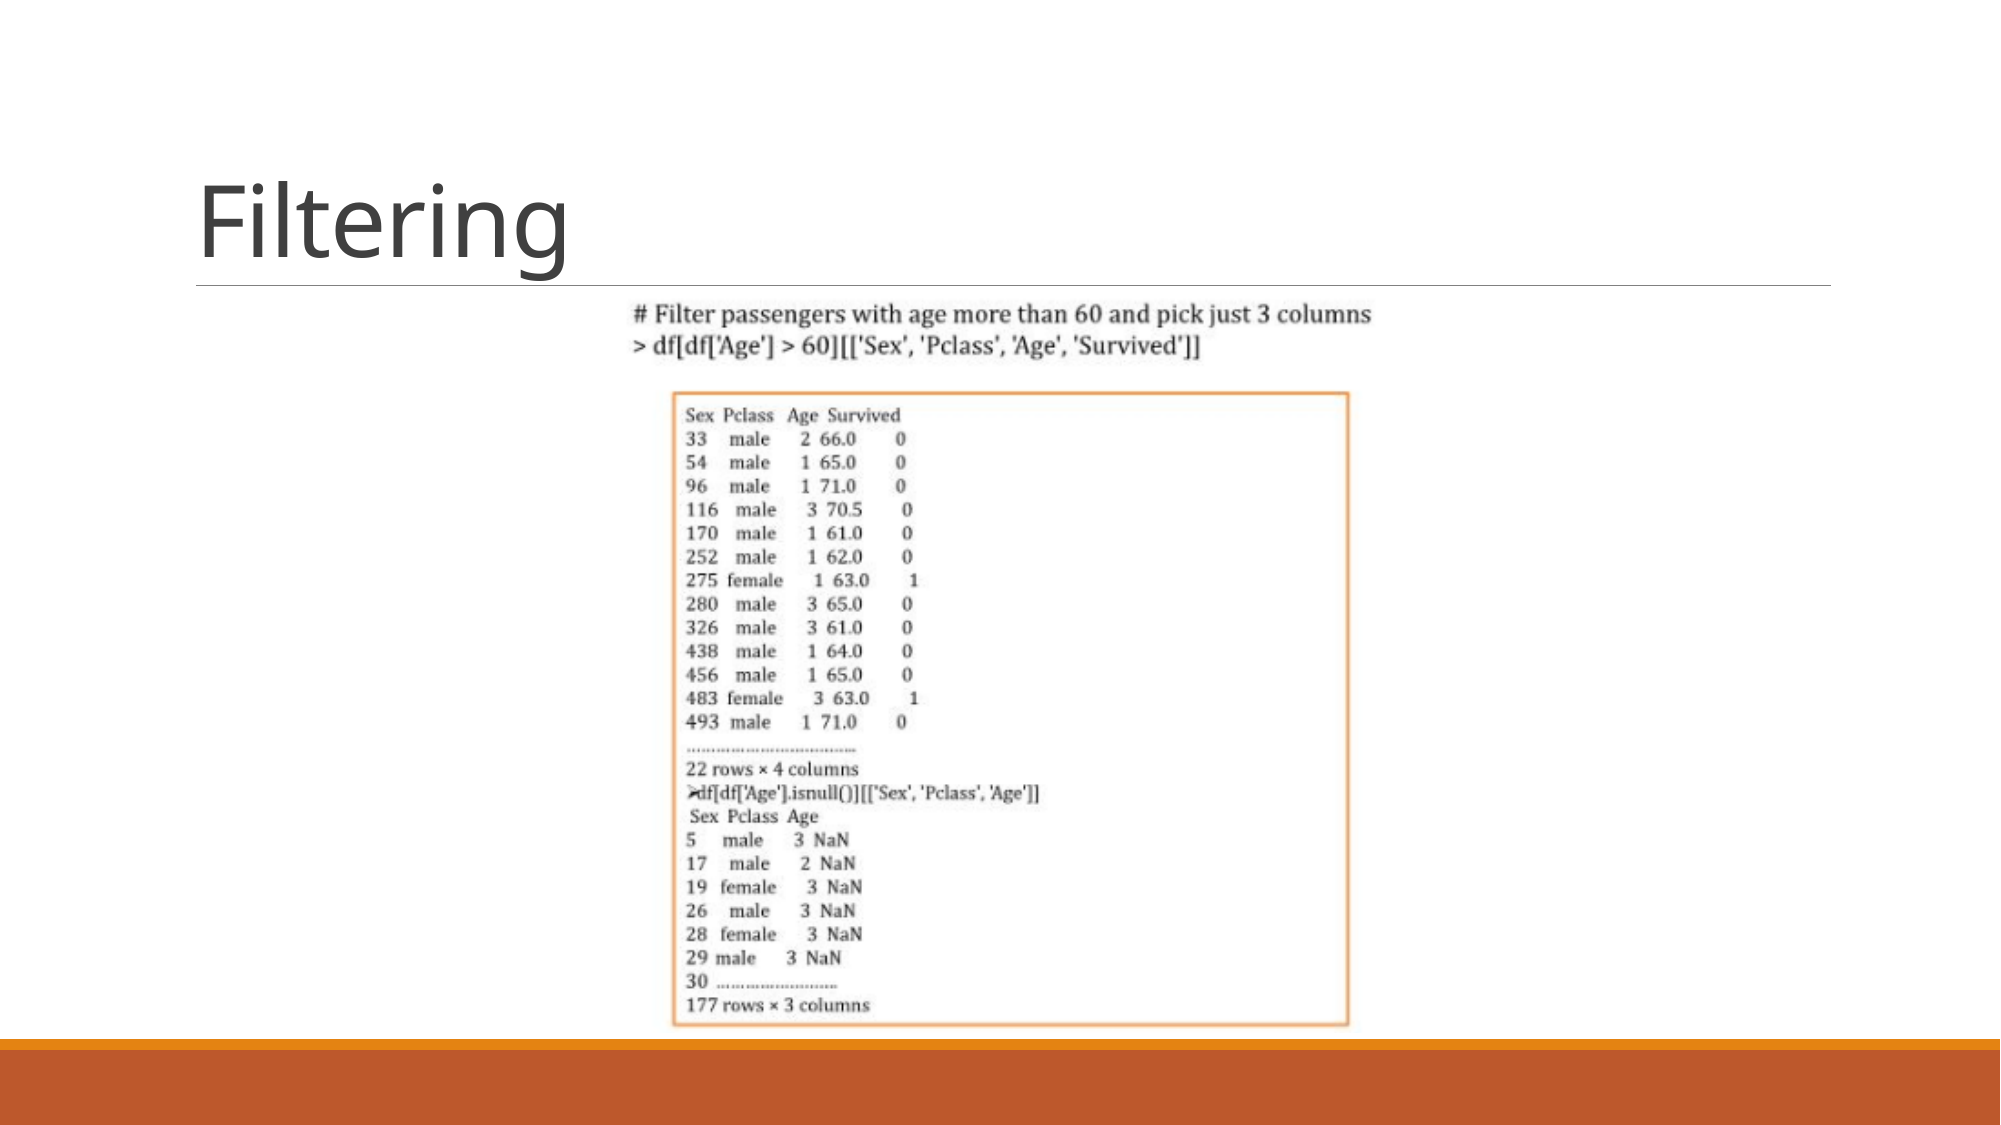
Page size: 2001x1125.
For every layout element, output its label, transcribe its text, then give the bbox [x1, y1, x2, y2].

title Filtering [180, 47, 1830, 285]
picture [625, 297, 1385, 1033]
